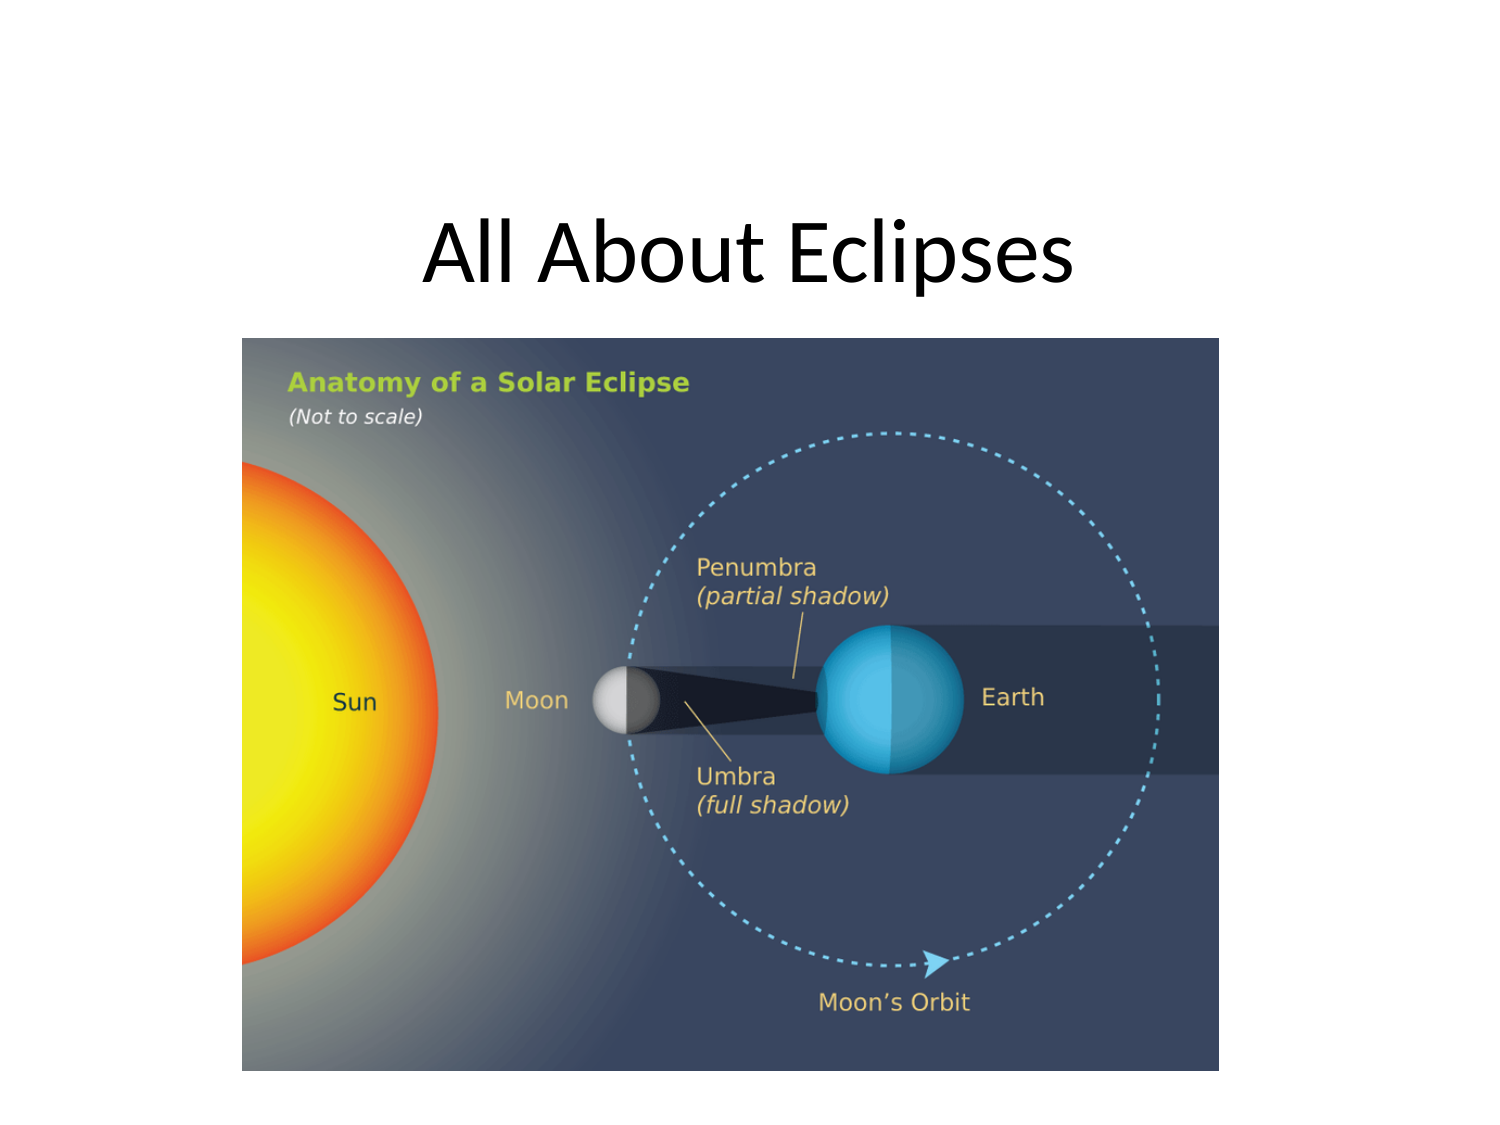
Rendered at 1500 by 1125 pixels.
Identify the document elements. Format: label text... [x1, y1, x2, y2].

picture [241, 337, 1219, 1071]
title All About Eclipses [112, 125, 1388, 367]
